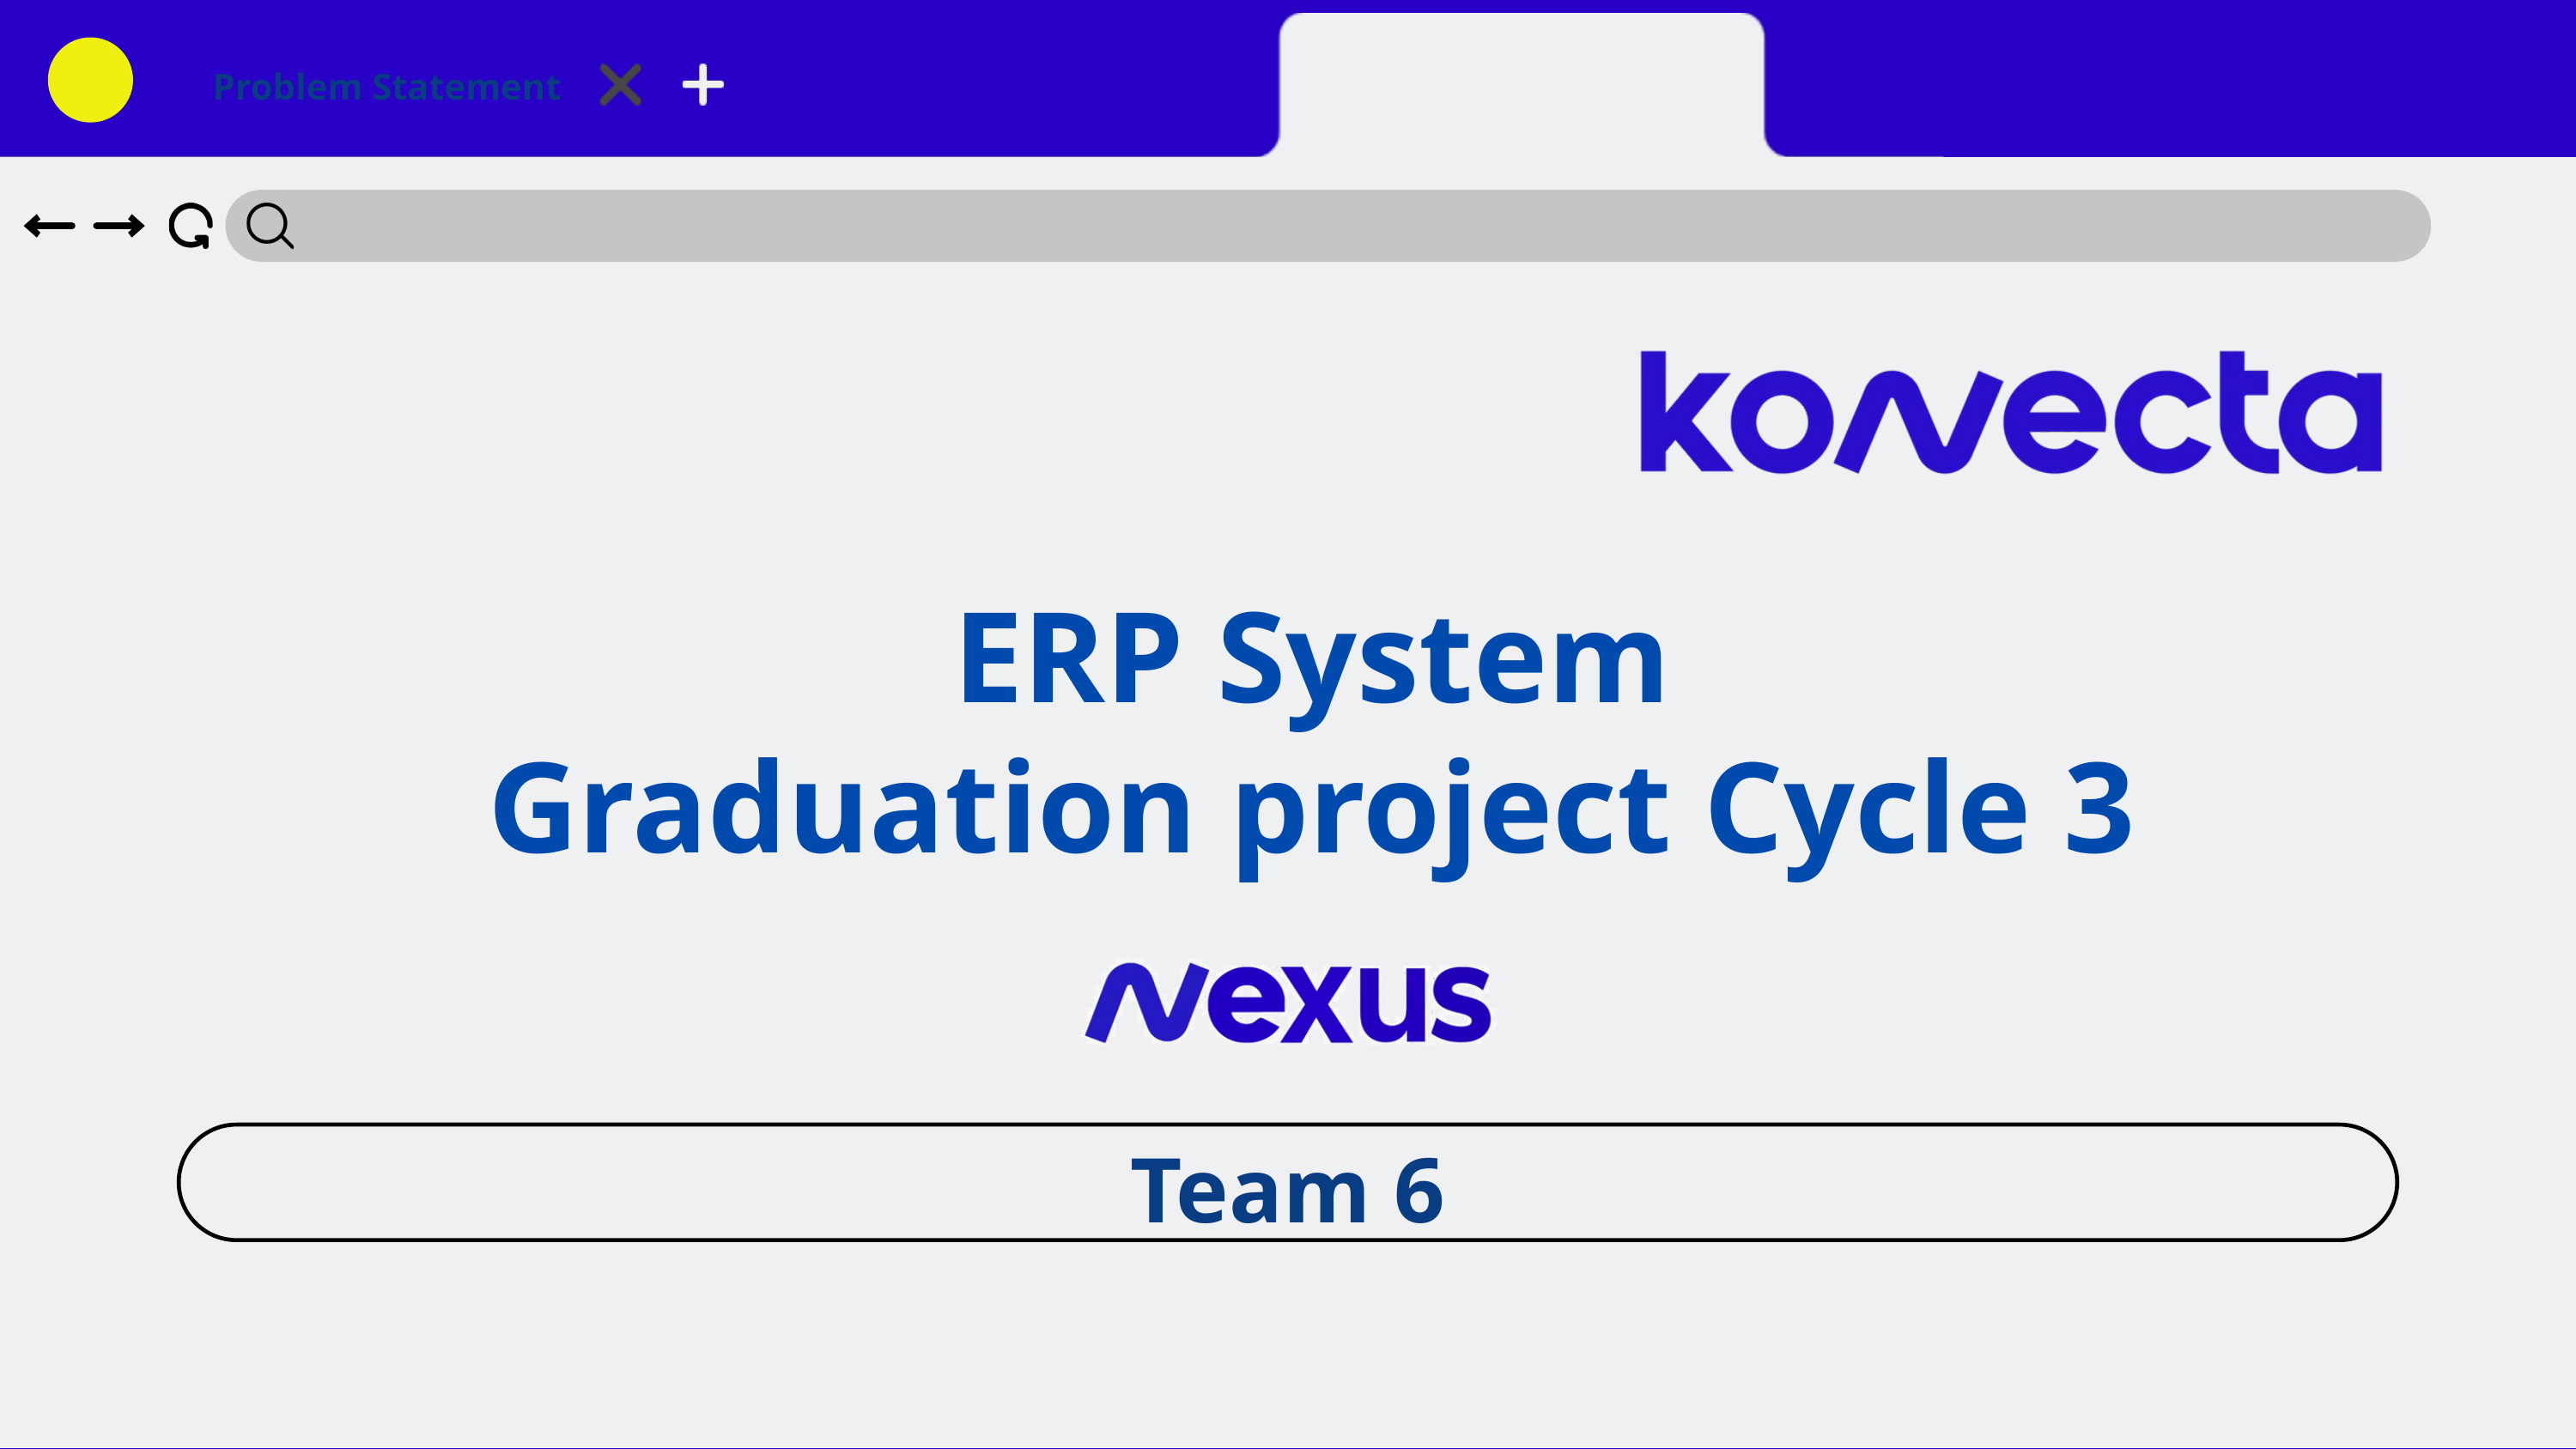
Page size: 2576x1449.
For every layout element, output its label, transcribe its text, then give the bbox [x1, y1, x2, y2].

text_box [0, 13, 2576, 1449]
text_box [178, 1124, 2397, 1240]
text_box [47, 37, 134, 123]
text_box Input: PDFs and scanned images (invoices, POs, approvals). [174, 1125, 2404, 1247]
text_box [225, 189, 2432, 263]
